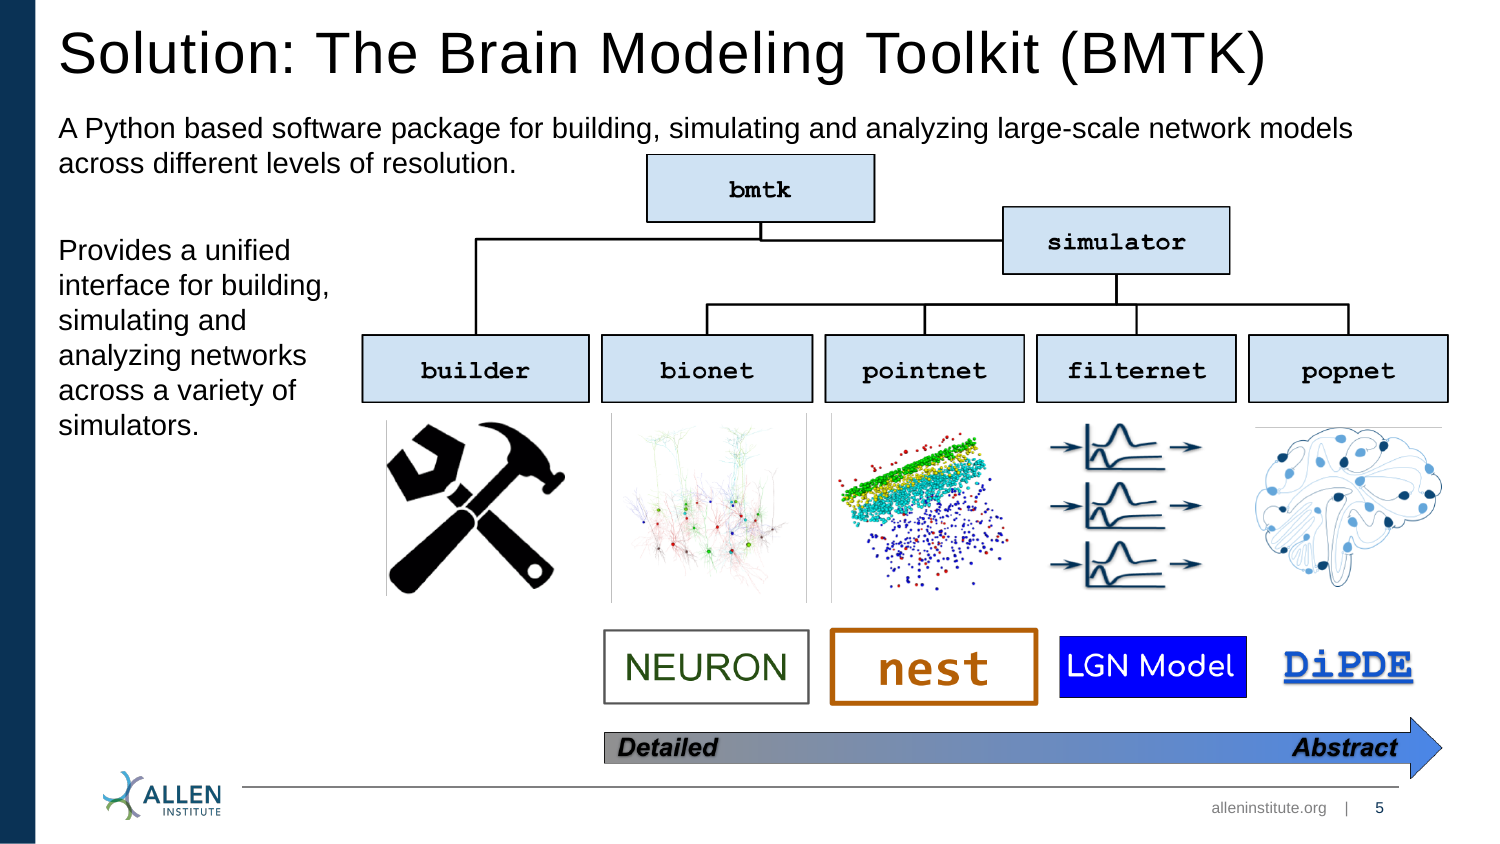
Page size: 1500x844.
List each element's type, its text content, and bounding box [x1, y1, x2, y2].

title Solution: The Brain Modeling Toolkit (BMTK) [43, 0, 1412, 93]
slide_number 5 [1354, 798, 1400, 816]
text_box Provides a unified interface for building, simulating and analyzing networks across a variety of simulators. [43, 216, 349, 602]
text_box A Python based software package for building, simulating and analyzing large-scale network models across different levels of resolution. [43, 93, 1412, 194]
picture [354, 154, 1457, 784]
